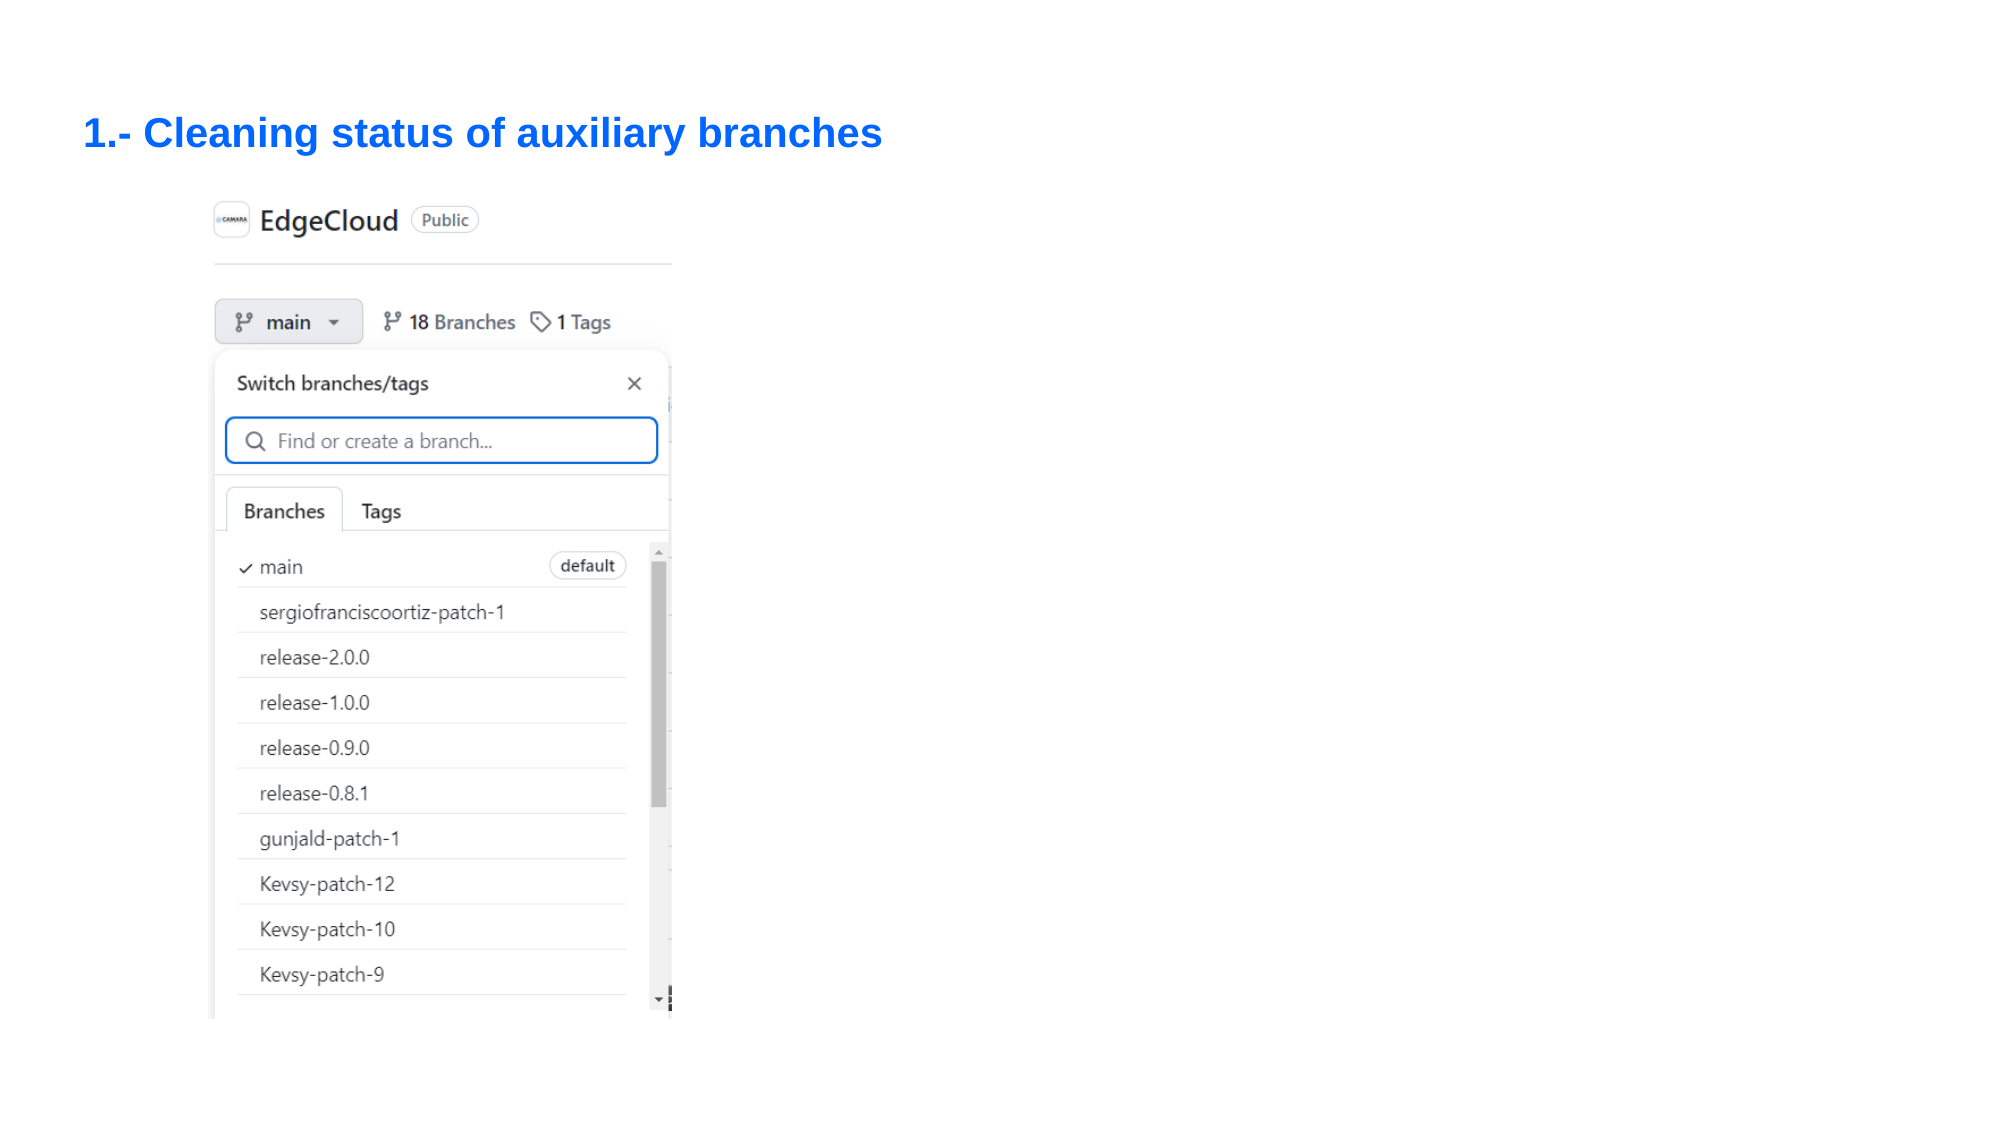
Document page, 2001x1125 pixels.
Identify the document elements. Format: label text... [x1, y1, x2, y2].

list 1.- Cleaning status of auxiliary branches [68, 106, 1044, 178]
picture [208, 190, 672, 1019]
